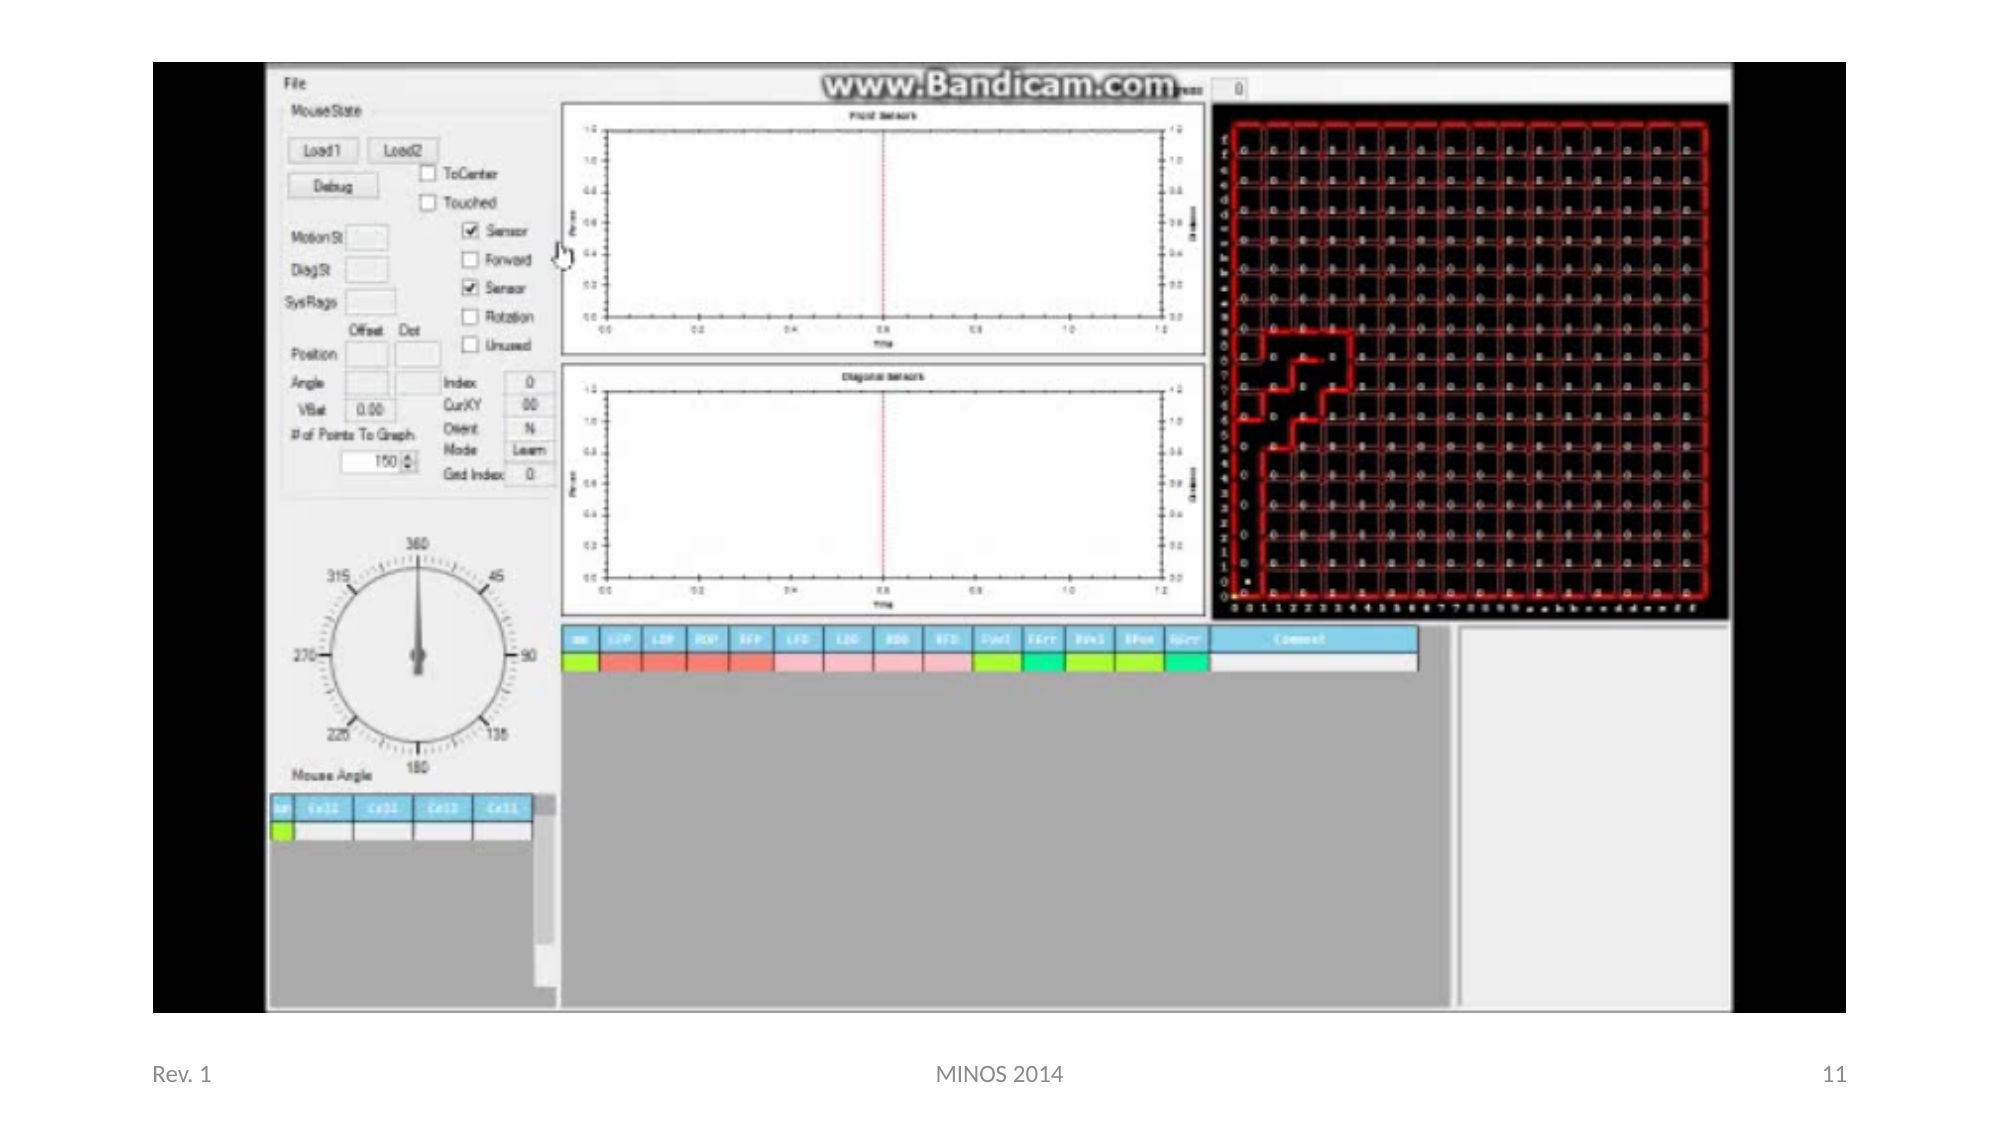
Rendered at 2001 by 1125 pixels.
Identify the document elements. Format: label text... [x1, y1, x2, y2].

slide_number Rev. 1 [137, 1042, 588, 1103]
slide_number 11 [1412, 1042, 1863, 1103]
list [152, 61, 1847, 1014]
footer MINOS 2014 [662, 1042, 1338, 1103]
